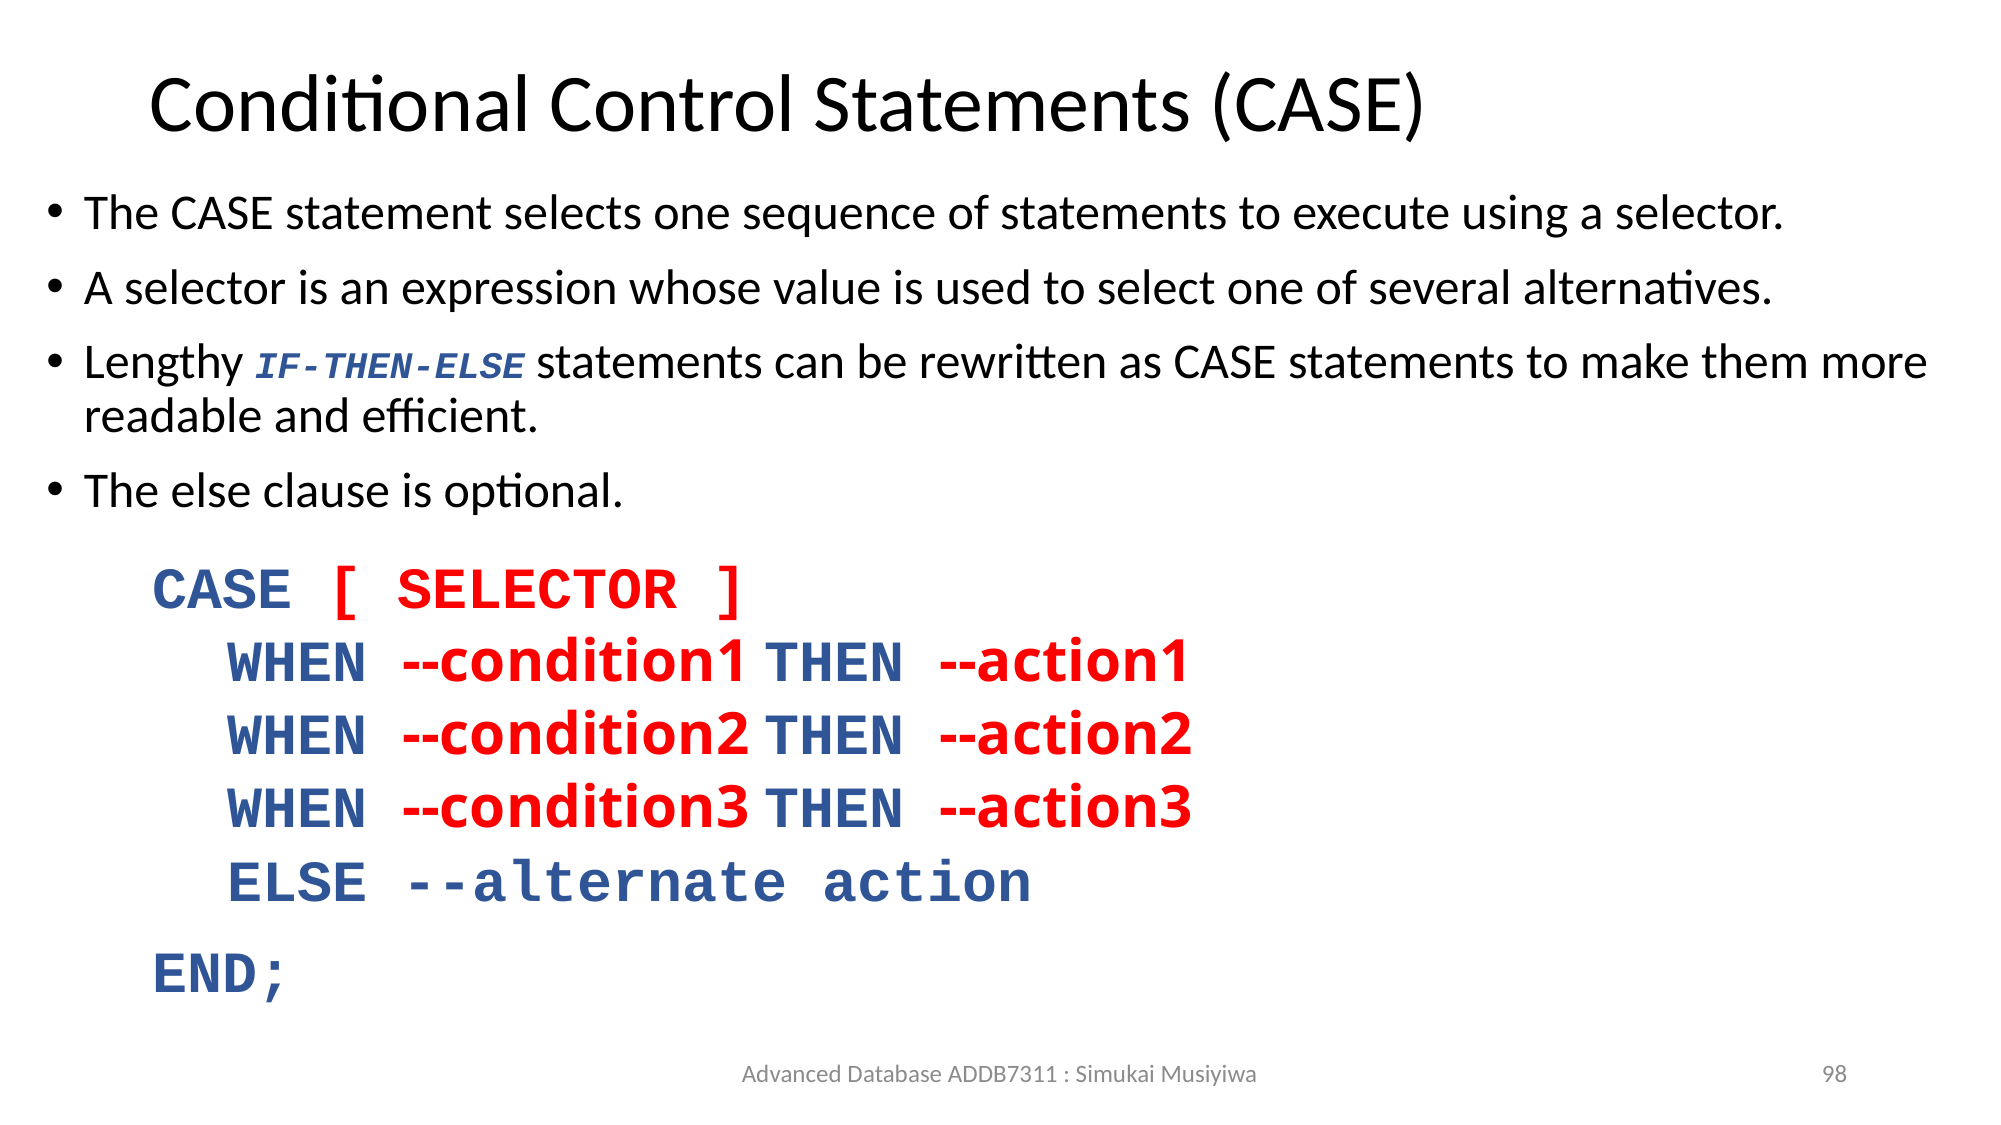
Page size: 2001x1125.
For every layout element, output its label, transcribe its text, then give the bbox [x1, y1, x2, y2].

text_box CASE [ SELECTOR ] WHEN --condition1 THEN --action1 WHEN --condition2 THEN --action2 WHEN --condition3 THEN --action3 ELSE --alternate action END; [137, 550, 1863, 1055]
title Conditional Control Statements (CASE) [134, 24, 1664, 178]
footer Advanced Database ADDB7311 : Simukai Musiyiwa [662, 1055, 1338, 1103]
list The CASE statement selects one sequence of statements to execute using a selector. A selector is an expression whose value is used to select one of several alternatives. Lengthy IF-THEN-ELSE statements can be rewritten as CASE statements to make them more readable and efficient. The else clause is optional. [31, 178, 1976, 1028]
slide_number 98 [1412, 1055, 1863, 1103]
